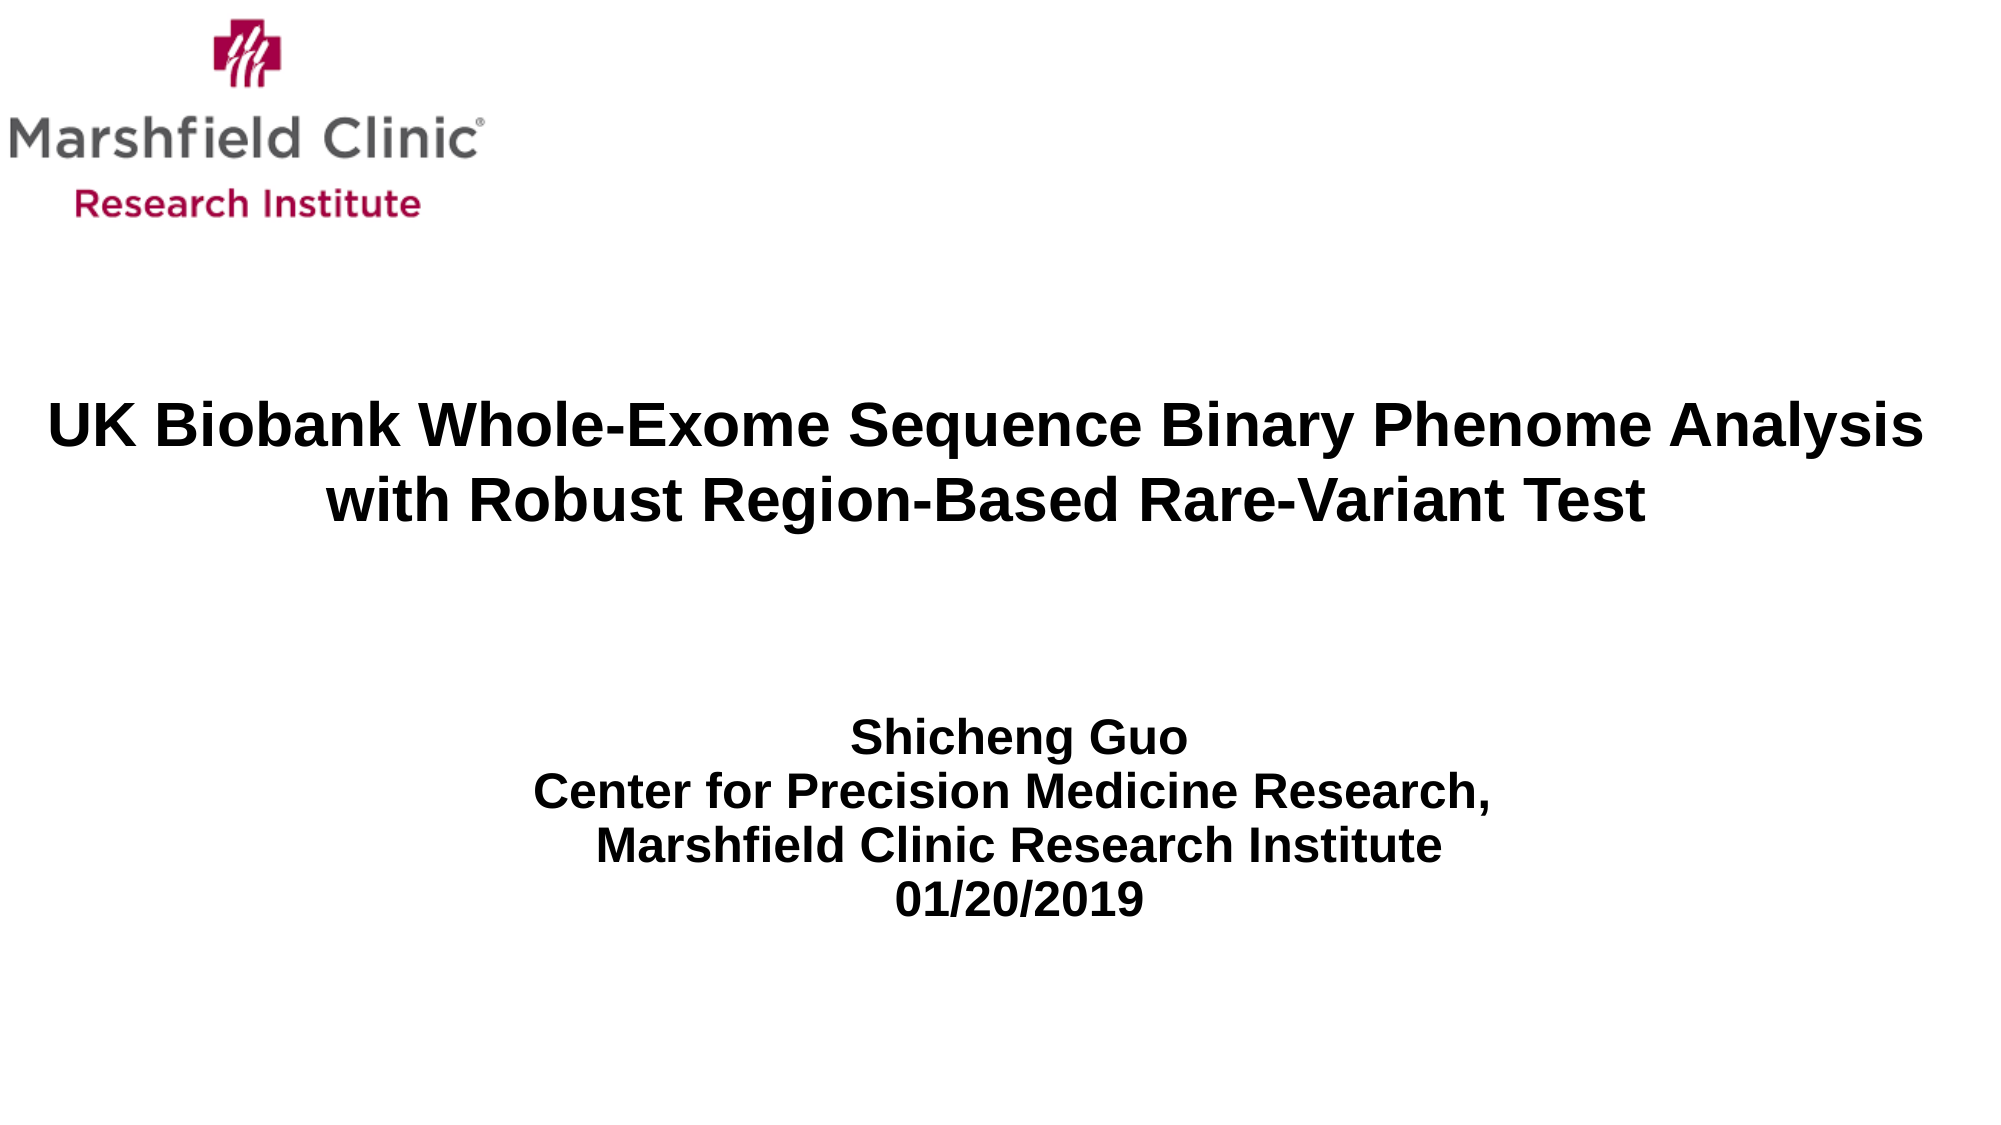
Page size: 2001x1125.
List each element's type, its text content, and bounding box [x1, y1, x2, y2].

picture [0, 0, 496, 238]
text_box UK Biobank Whole-Exome Sequence Binary Phenome Analysis with Robust Region-Based Rare-Variant Test [0, 376, 1975, 541]
text_box Shicheng Guo Center for Precision Medicine Research, Marshfield Clinic Research Institute 01/20/2019 [429, 639, 1610, 935]
